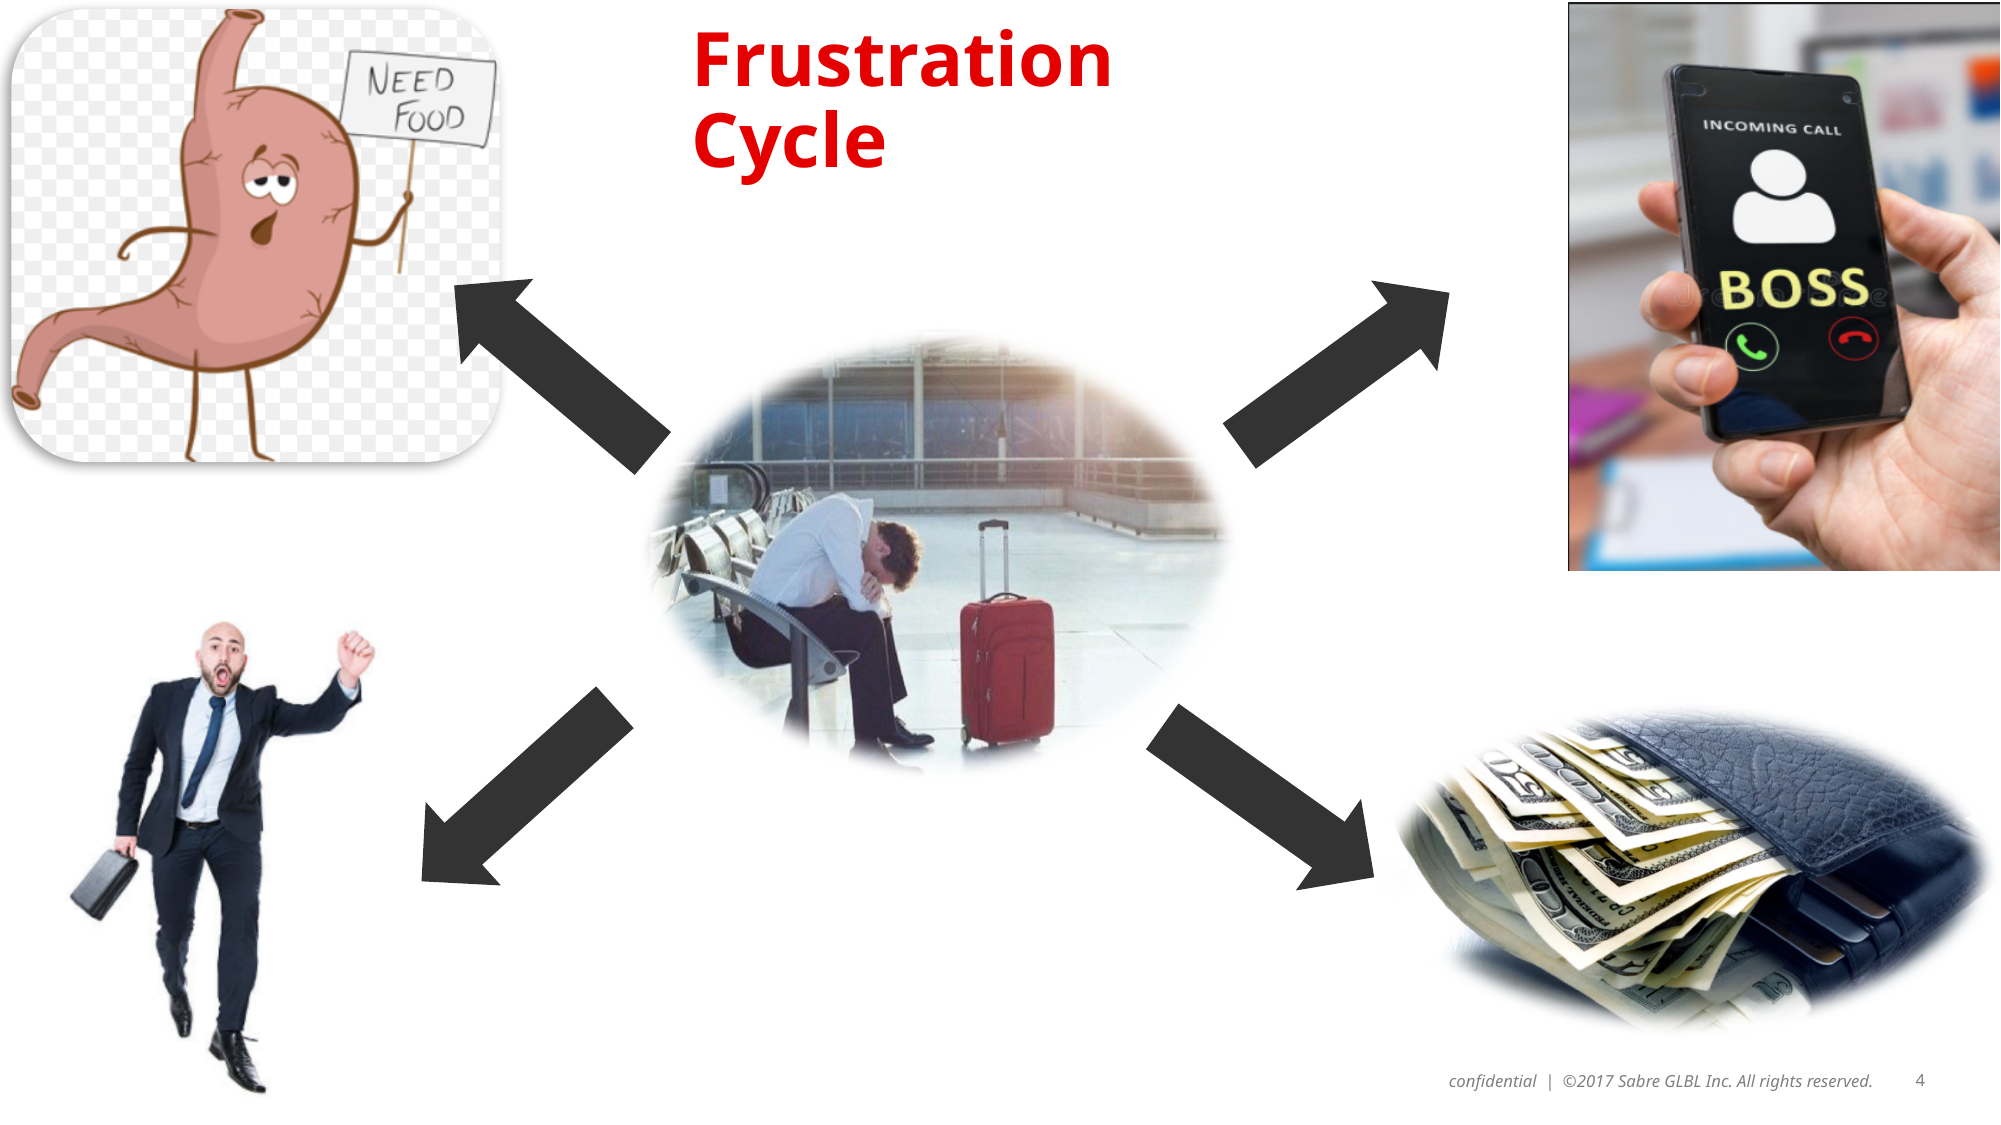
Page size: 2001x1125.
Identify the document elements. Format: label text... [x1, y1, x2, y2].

text_box [500, 277, 639, 477]
picture [1568, 2, 2000, 571]
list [11, 9, 500, 462]
text_box [448, 684, 636, 887]
picture [639, 327, 1242, 781]
text_box [1188, 747, 1369, 892]
title Frustration Cycle [691, 20, 1269, 185]
text_box [1242, 279, 1451, 471]
picture [0, 570, 448, 1116]
picture [1369, 701, 2000, 1038]
